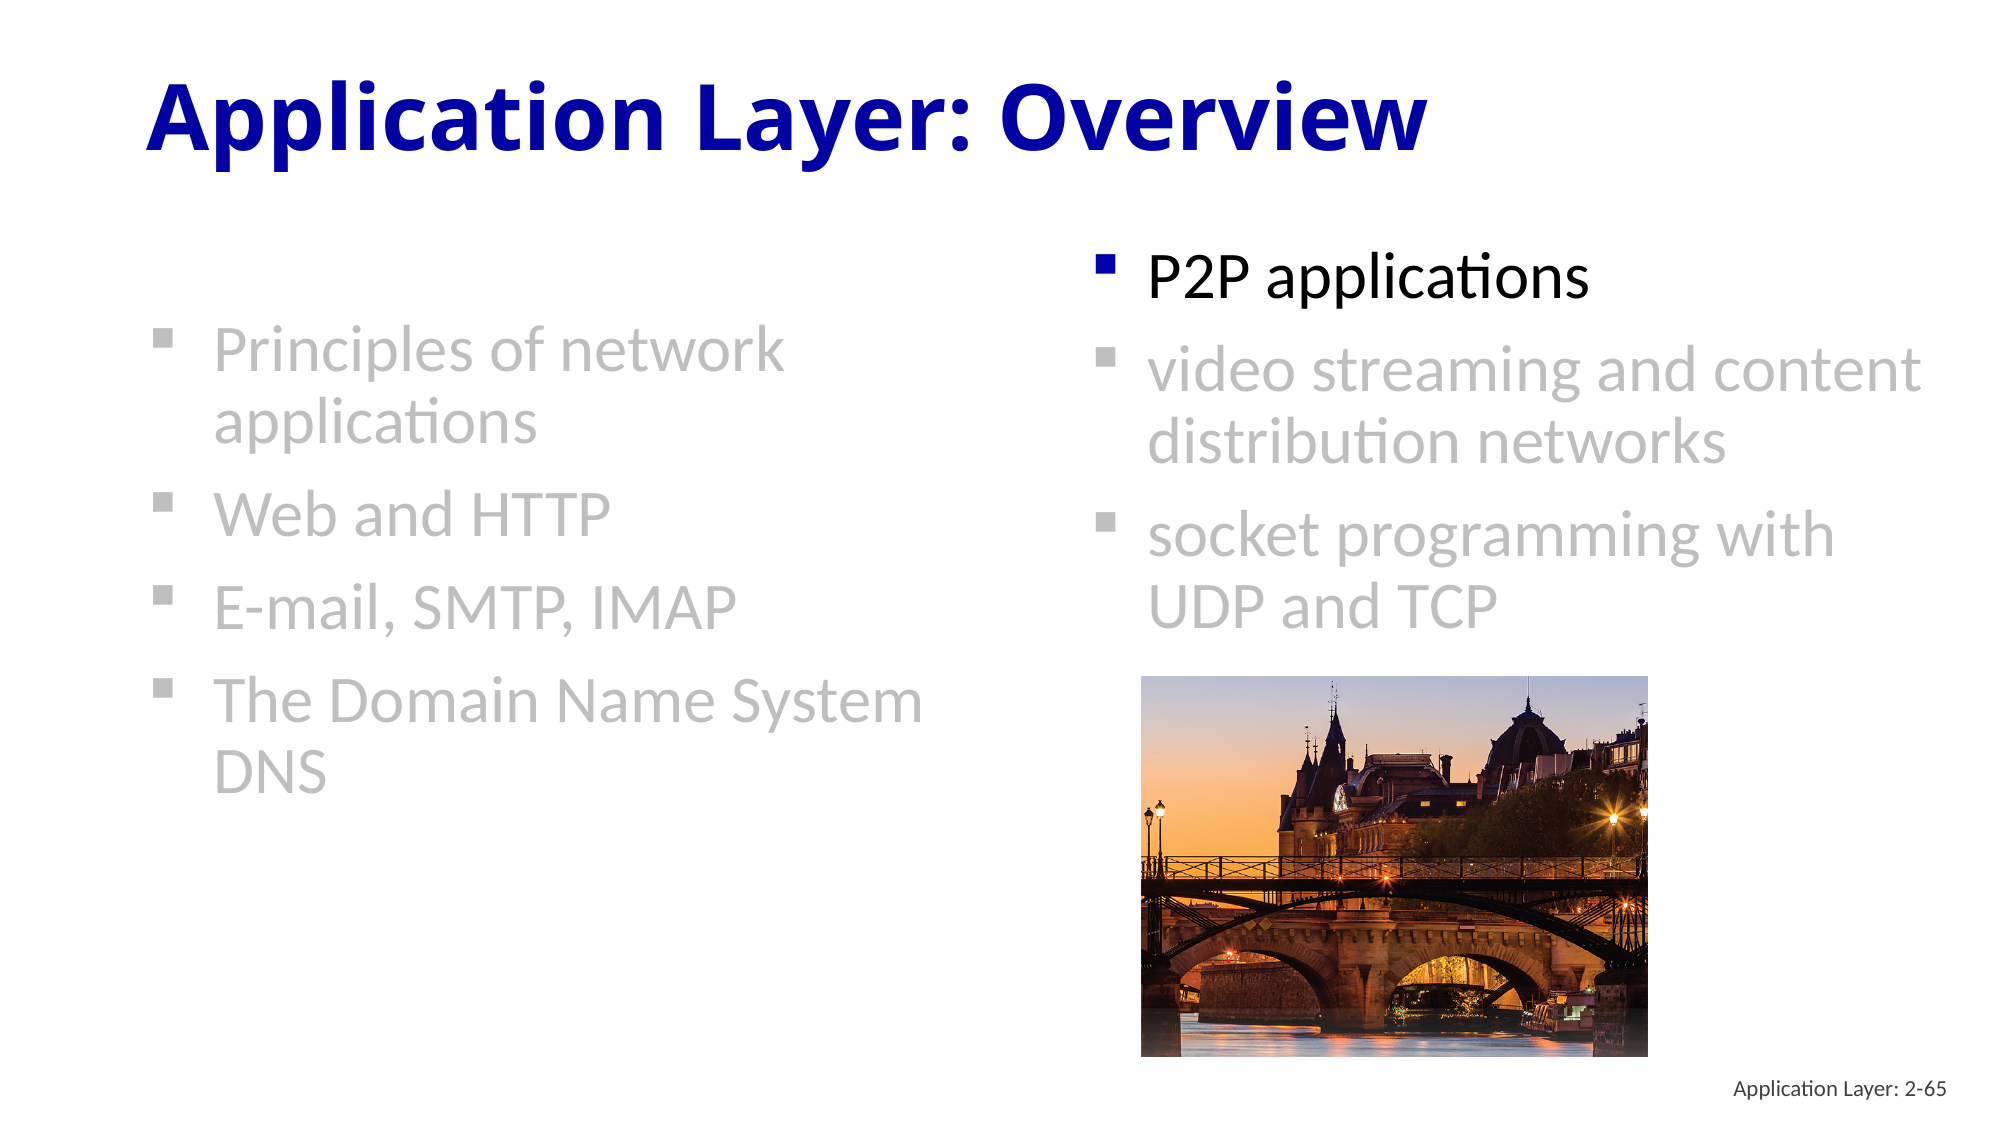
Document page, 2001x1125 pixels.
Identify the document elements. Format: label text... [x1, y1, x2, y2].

slide_number Application Layer: 2-65 [1512, 1056, 1963, 1117]
picture [1141, 676, 1648, 1057]
title Application Layer: Overview [131, 47, 1856, 195]
text_box Principles of network applications Web and HTTP E-mail, SMTP, IMAP The Domain Name System DNS [132, 306, 1004, 1021]
text_box P2P applications video streaming and content distribution networks socket programming with UDP and TCP [1075, 233, 1963, 1021]
